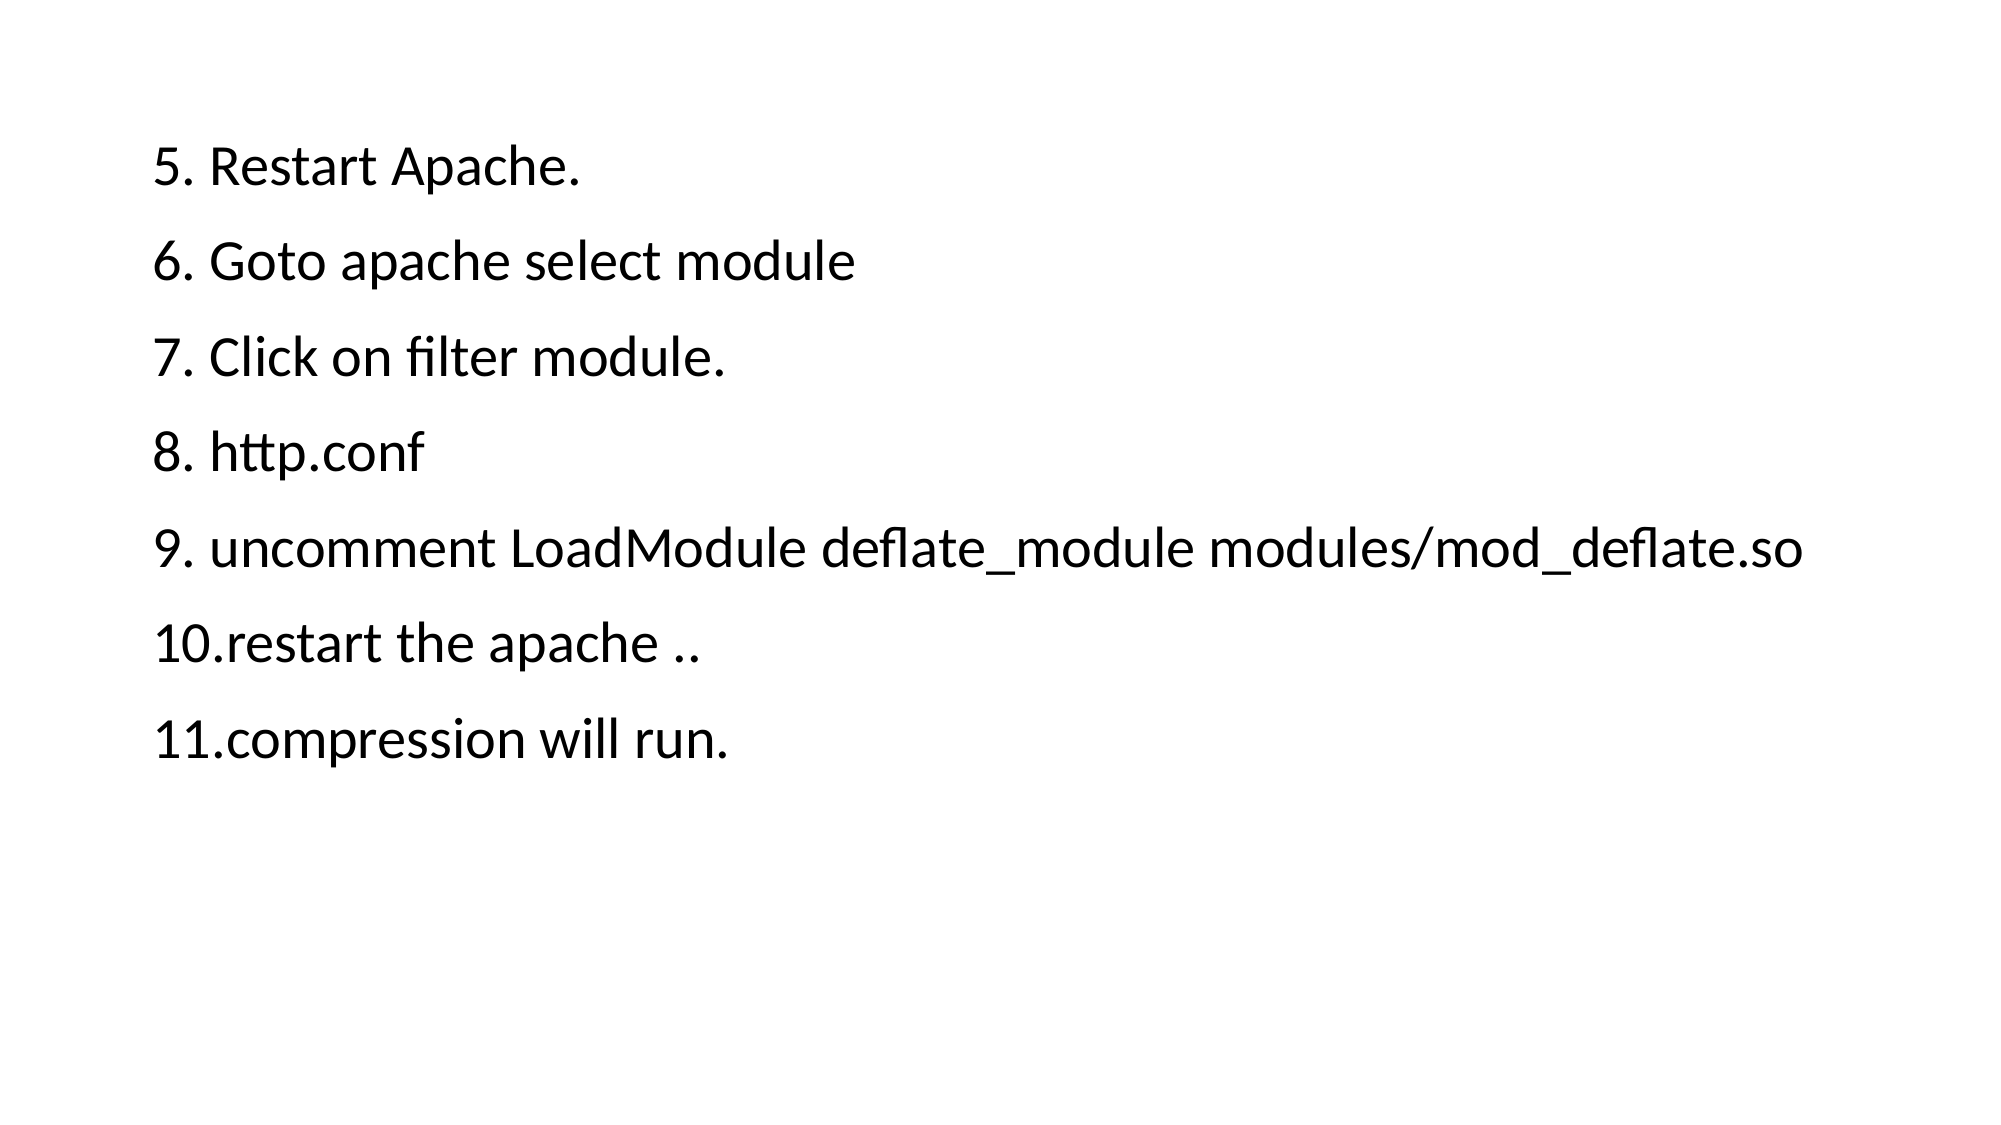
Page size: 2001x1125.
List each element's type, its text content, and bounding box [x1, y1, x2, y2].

list 5. Restart Apache. 6. Goto apache select module 7. Click on filter module. 8. http.conf 9. uncomment LoadModule deflate_module modules/mod_deflate.so 10.restart the apache .. 11.compression will run. [137, 114, 1863, 1014]
